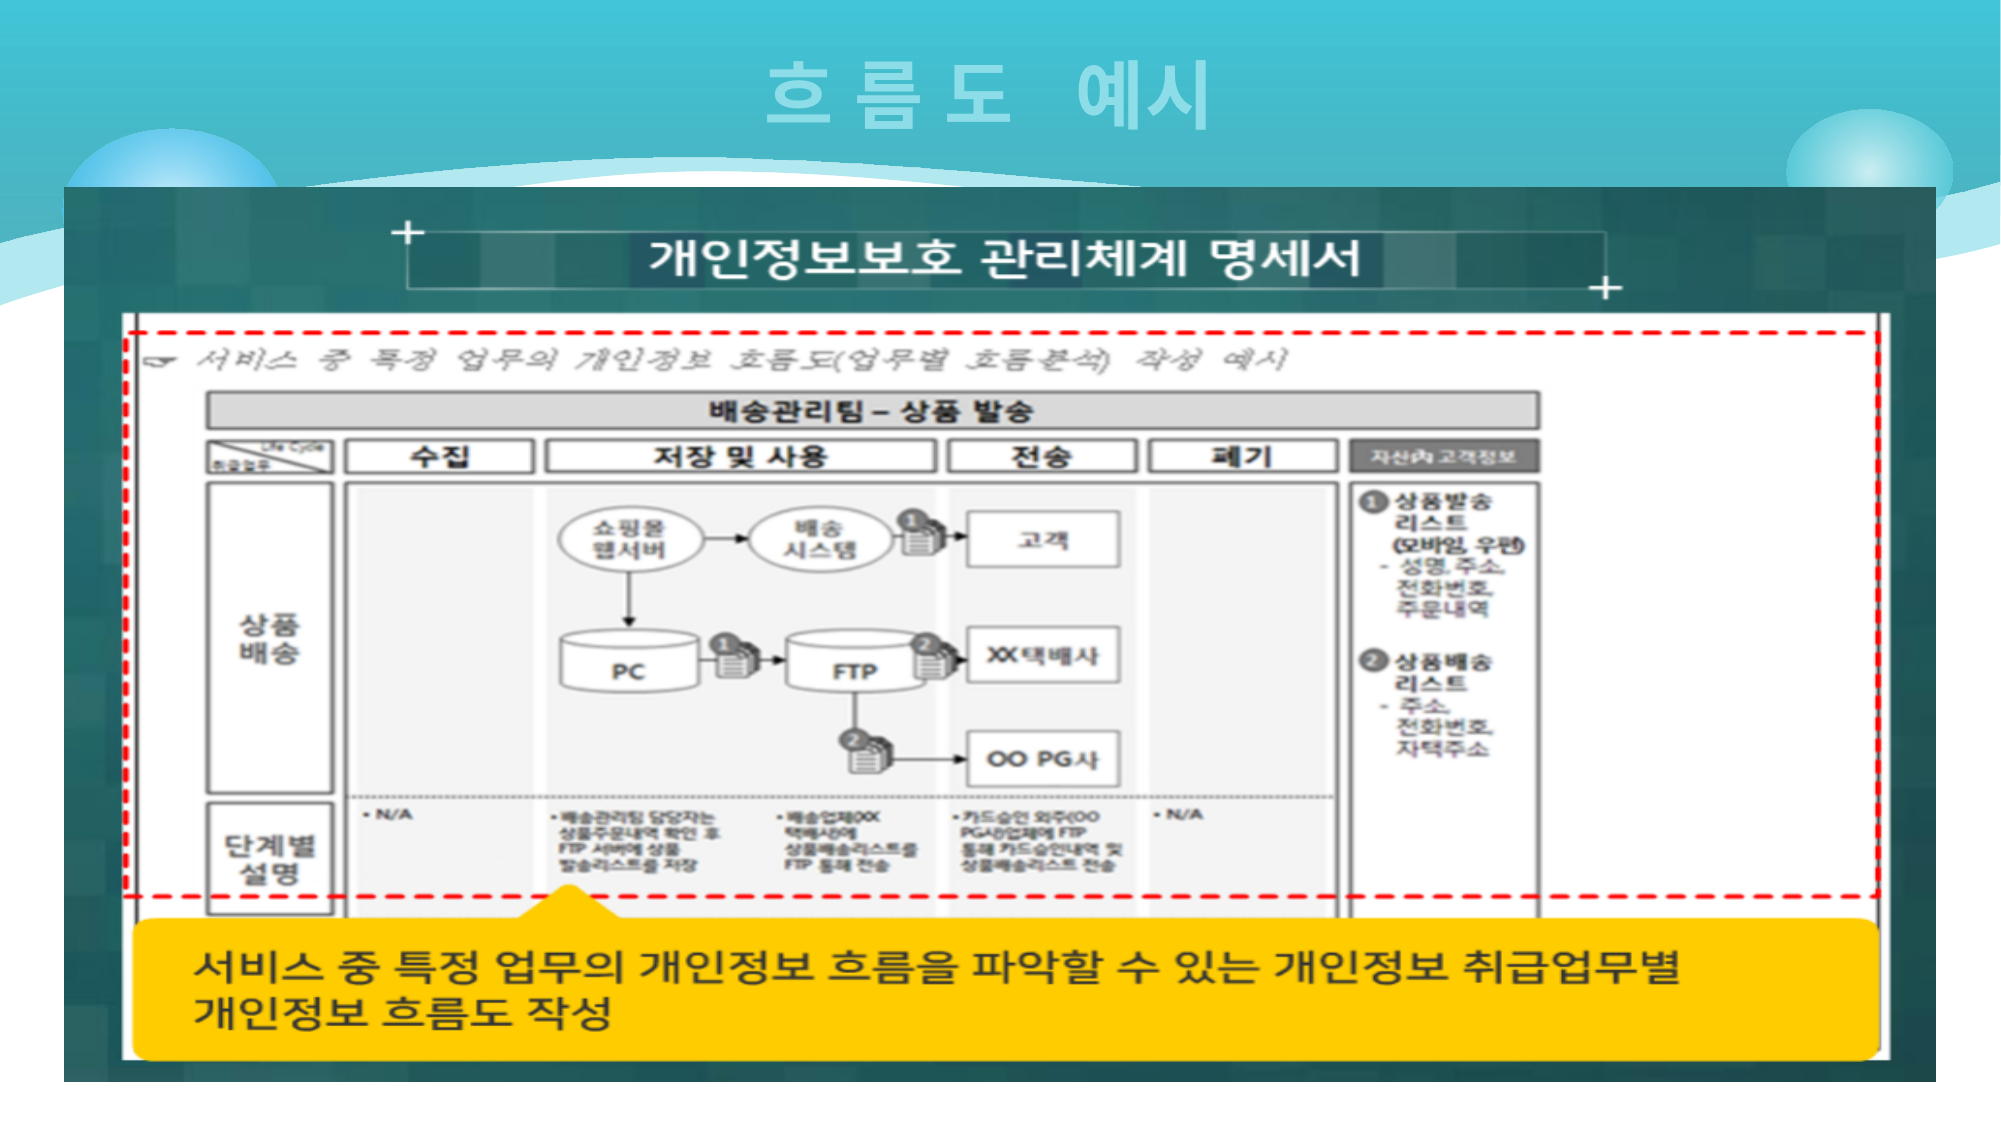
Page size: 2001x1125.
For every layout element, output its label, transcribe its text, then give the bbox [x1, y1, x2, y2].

title 흐 름 도 예시 [99, 0, 1900, 185]
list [63, 187, 1937, 1083]
